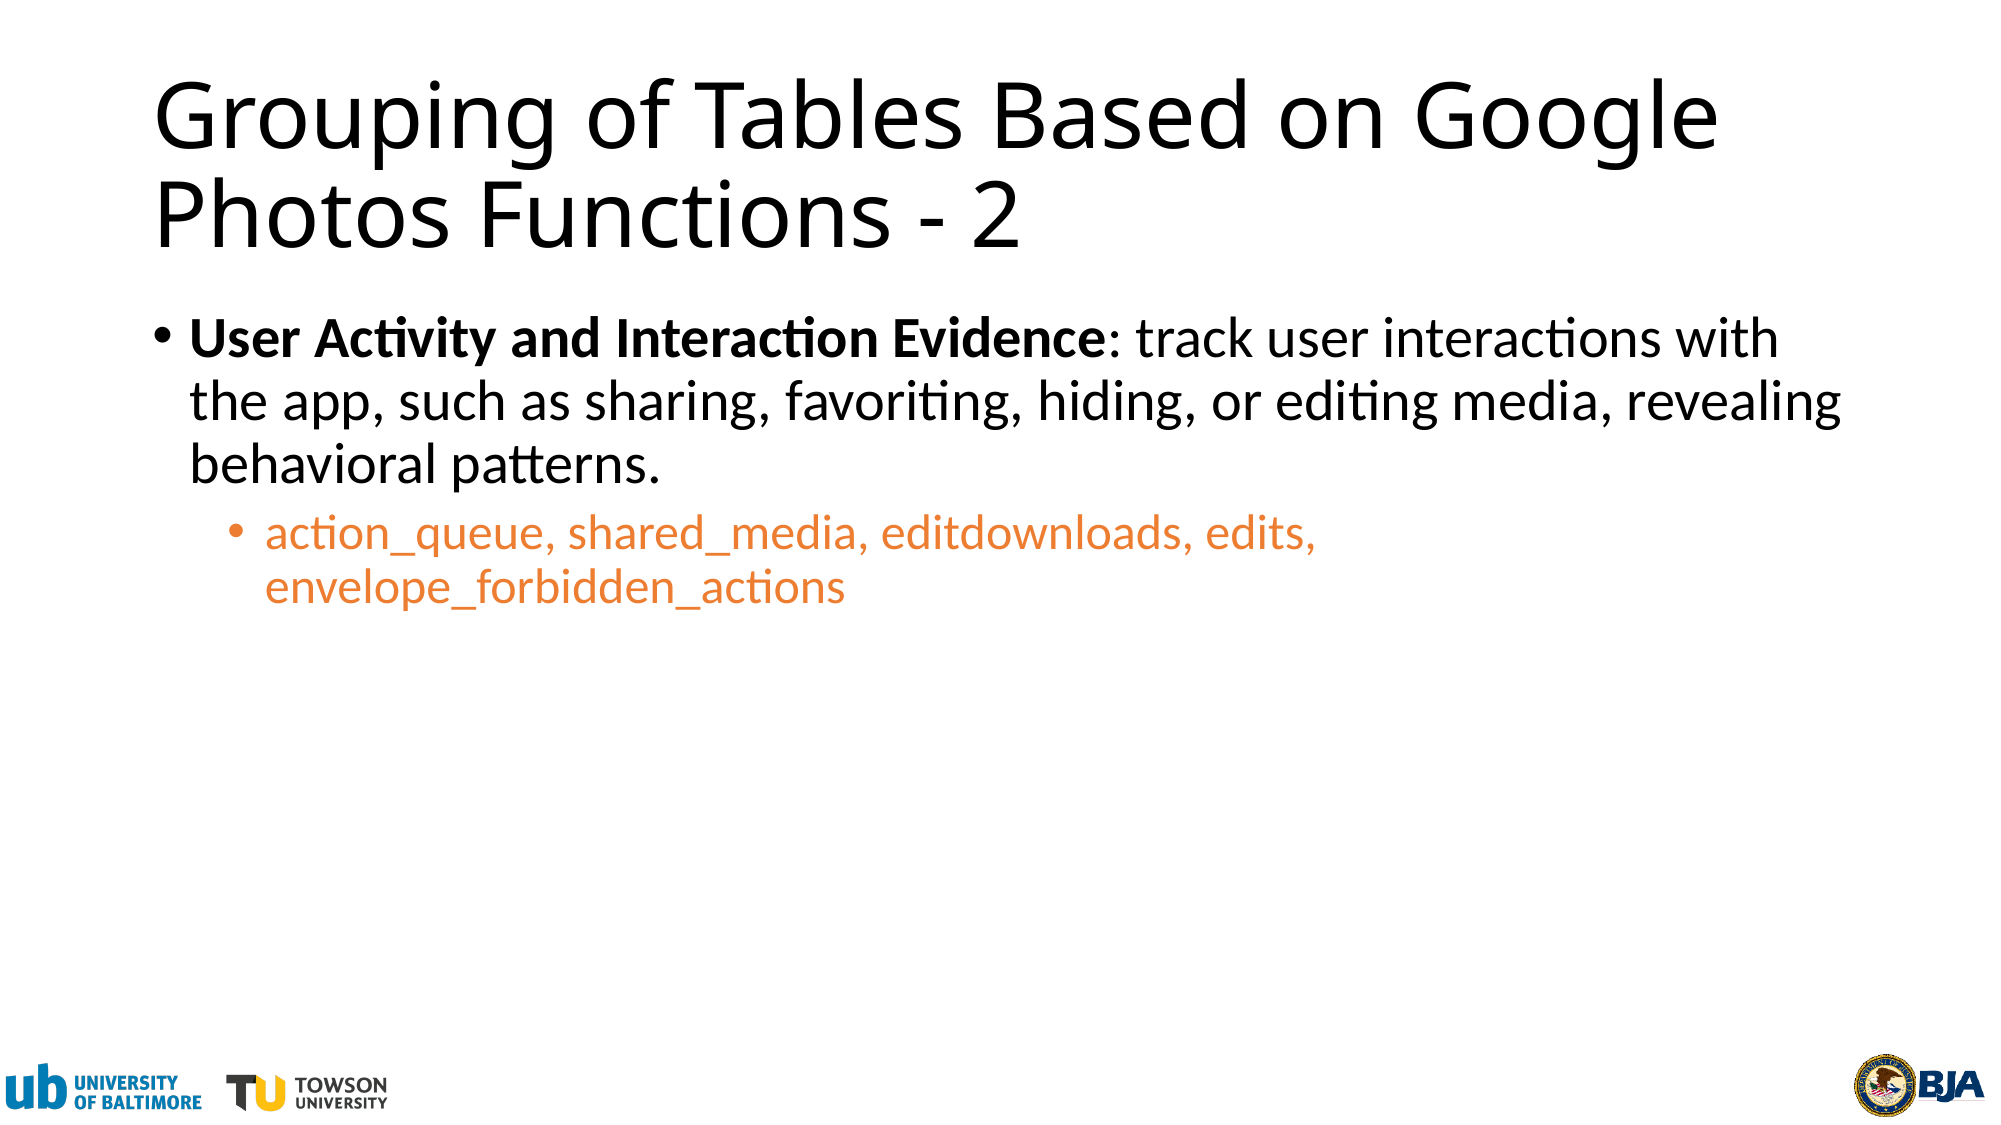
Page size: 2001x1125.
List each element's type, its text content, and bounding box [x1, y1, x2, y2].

picture [0, 1031, 407, 1125]
title Grouping of Tables Based on Google Photos Functions - 2 [137, 59, 1863, 278]
picture [1854, 1054, 1986, 1117]
list User Activity and Interaction Evidence: track user interactions with the app, such as sharing, favoriting, hiding, or editing media, revealing behavioral patterns. action_queue, shared_media, editdownloads, edits, envelope_forbidden_actions [137, 299, 1863, 1014]
